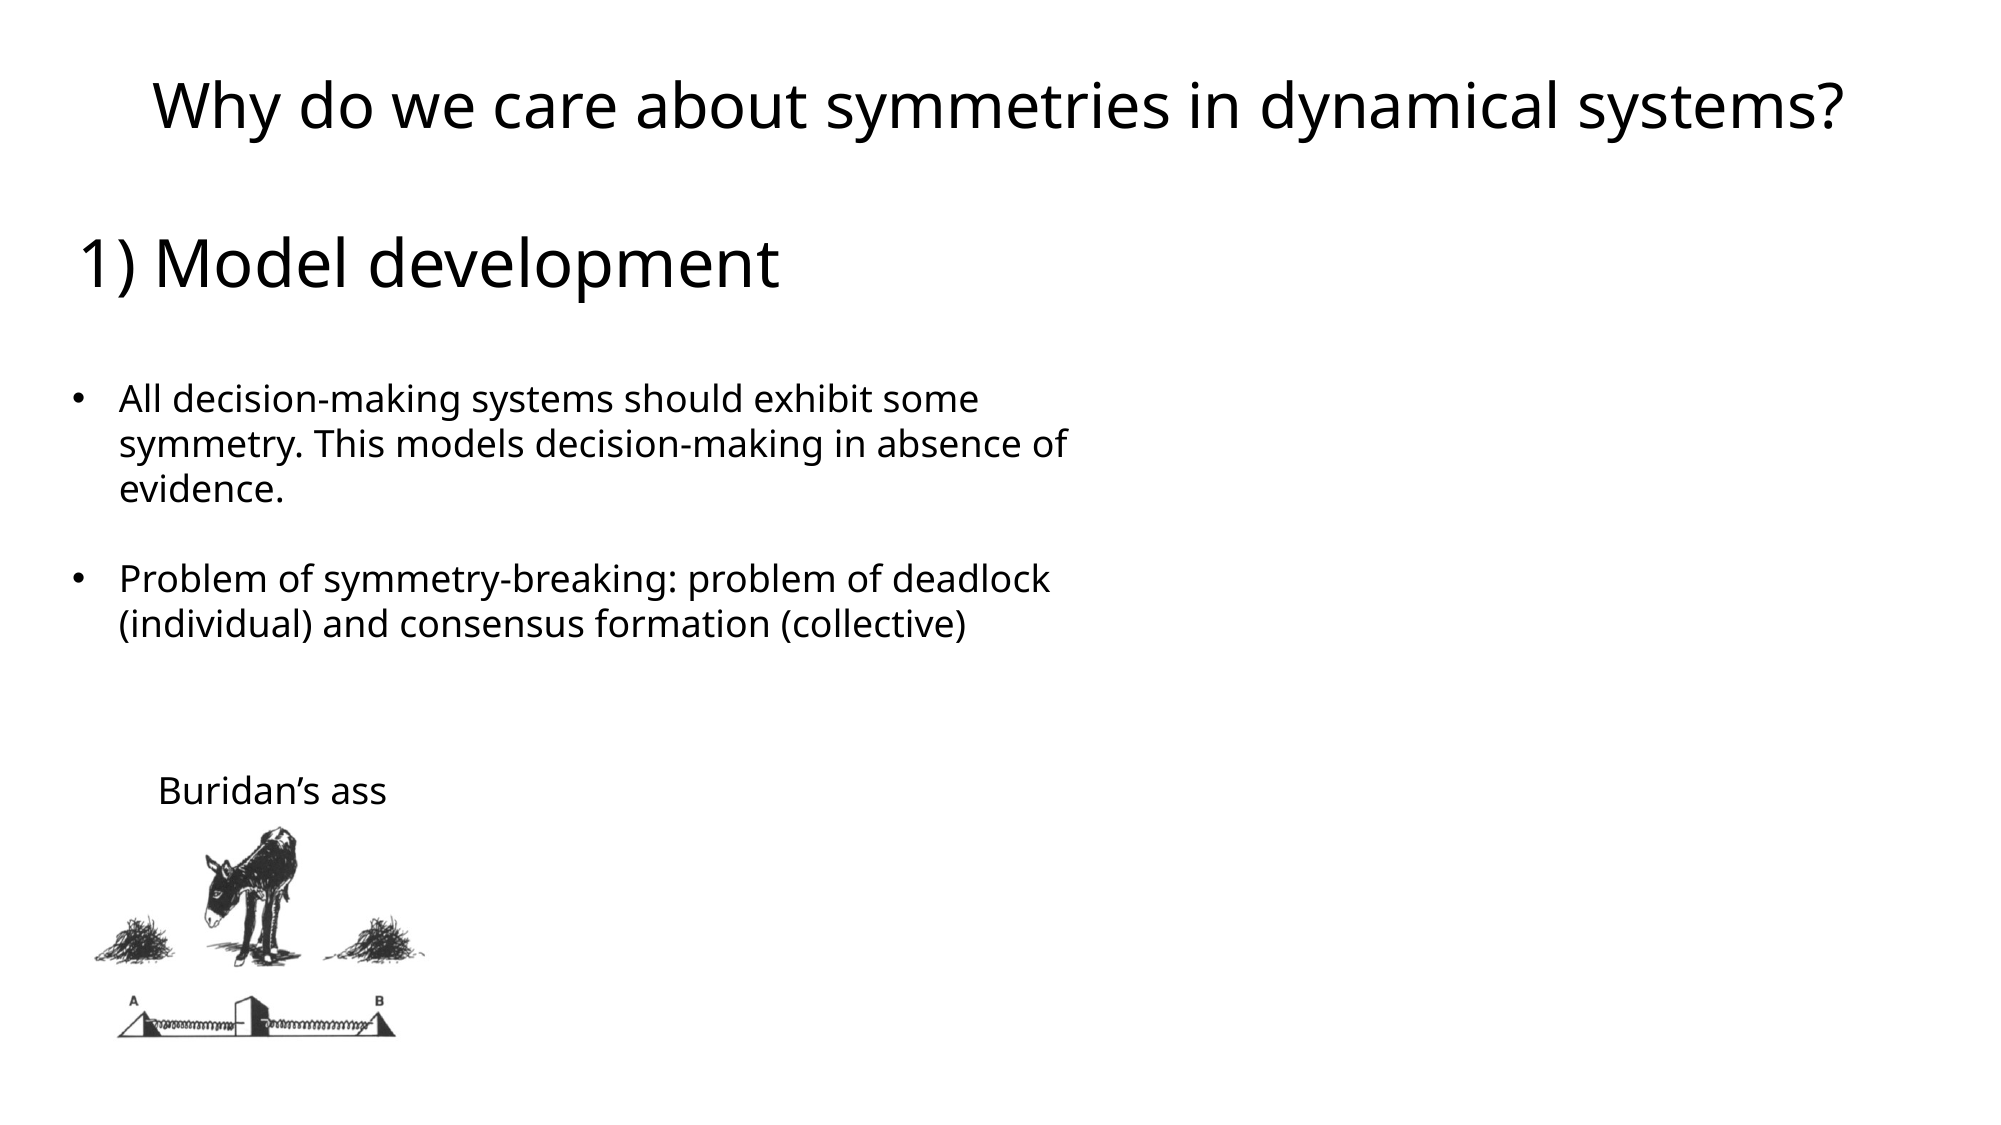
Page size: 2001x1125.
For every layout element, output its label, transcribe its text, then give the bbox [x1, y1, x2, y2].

text_box 1) Model development [63, 213, 924, 309]
text_box Buridan’s ass [56, 759, 489, 819]
text_box Why do we care about symmetries in dynamical systems? [137, 42, 1969, 173]
picture [77, 817, 438, 1048]
text_box All decision-making systems should exhibit some symmetry. This models decision-making in absence of evidence. Problem of symmetry-breaking: problem of deadlock (individual) and consensus formation (collective) [57, 367, 1098, 653]
